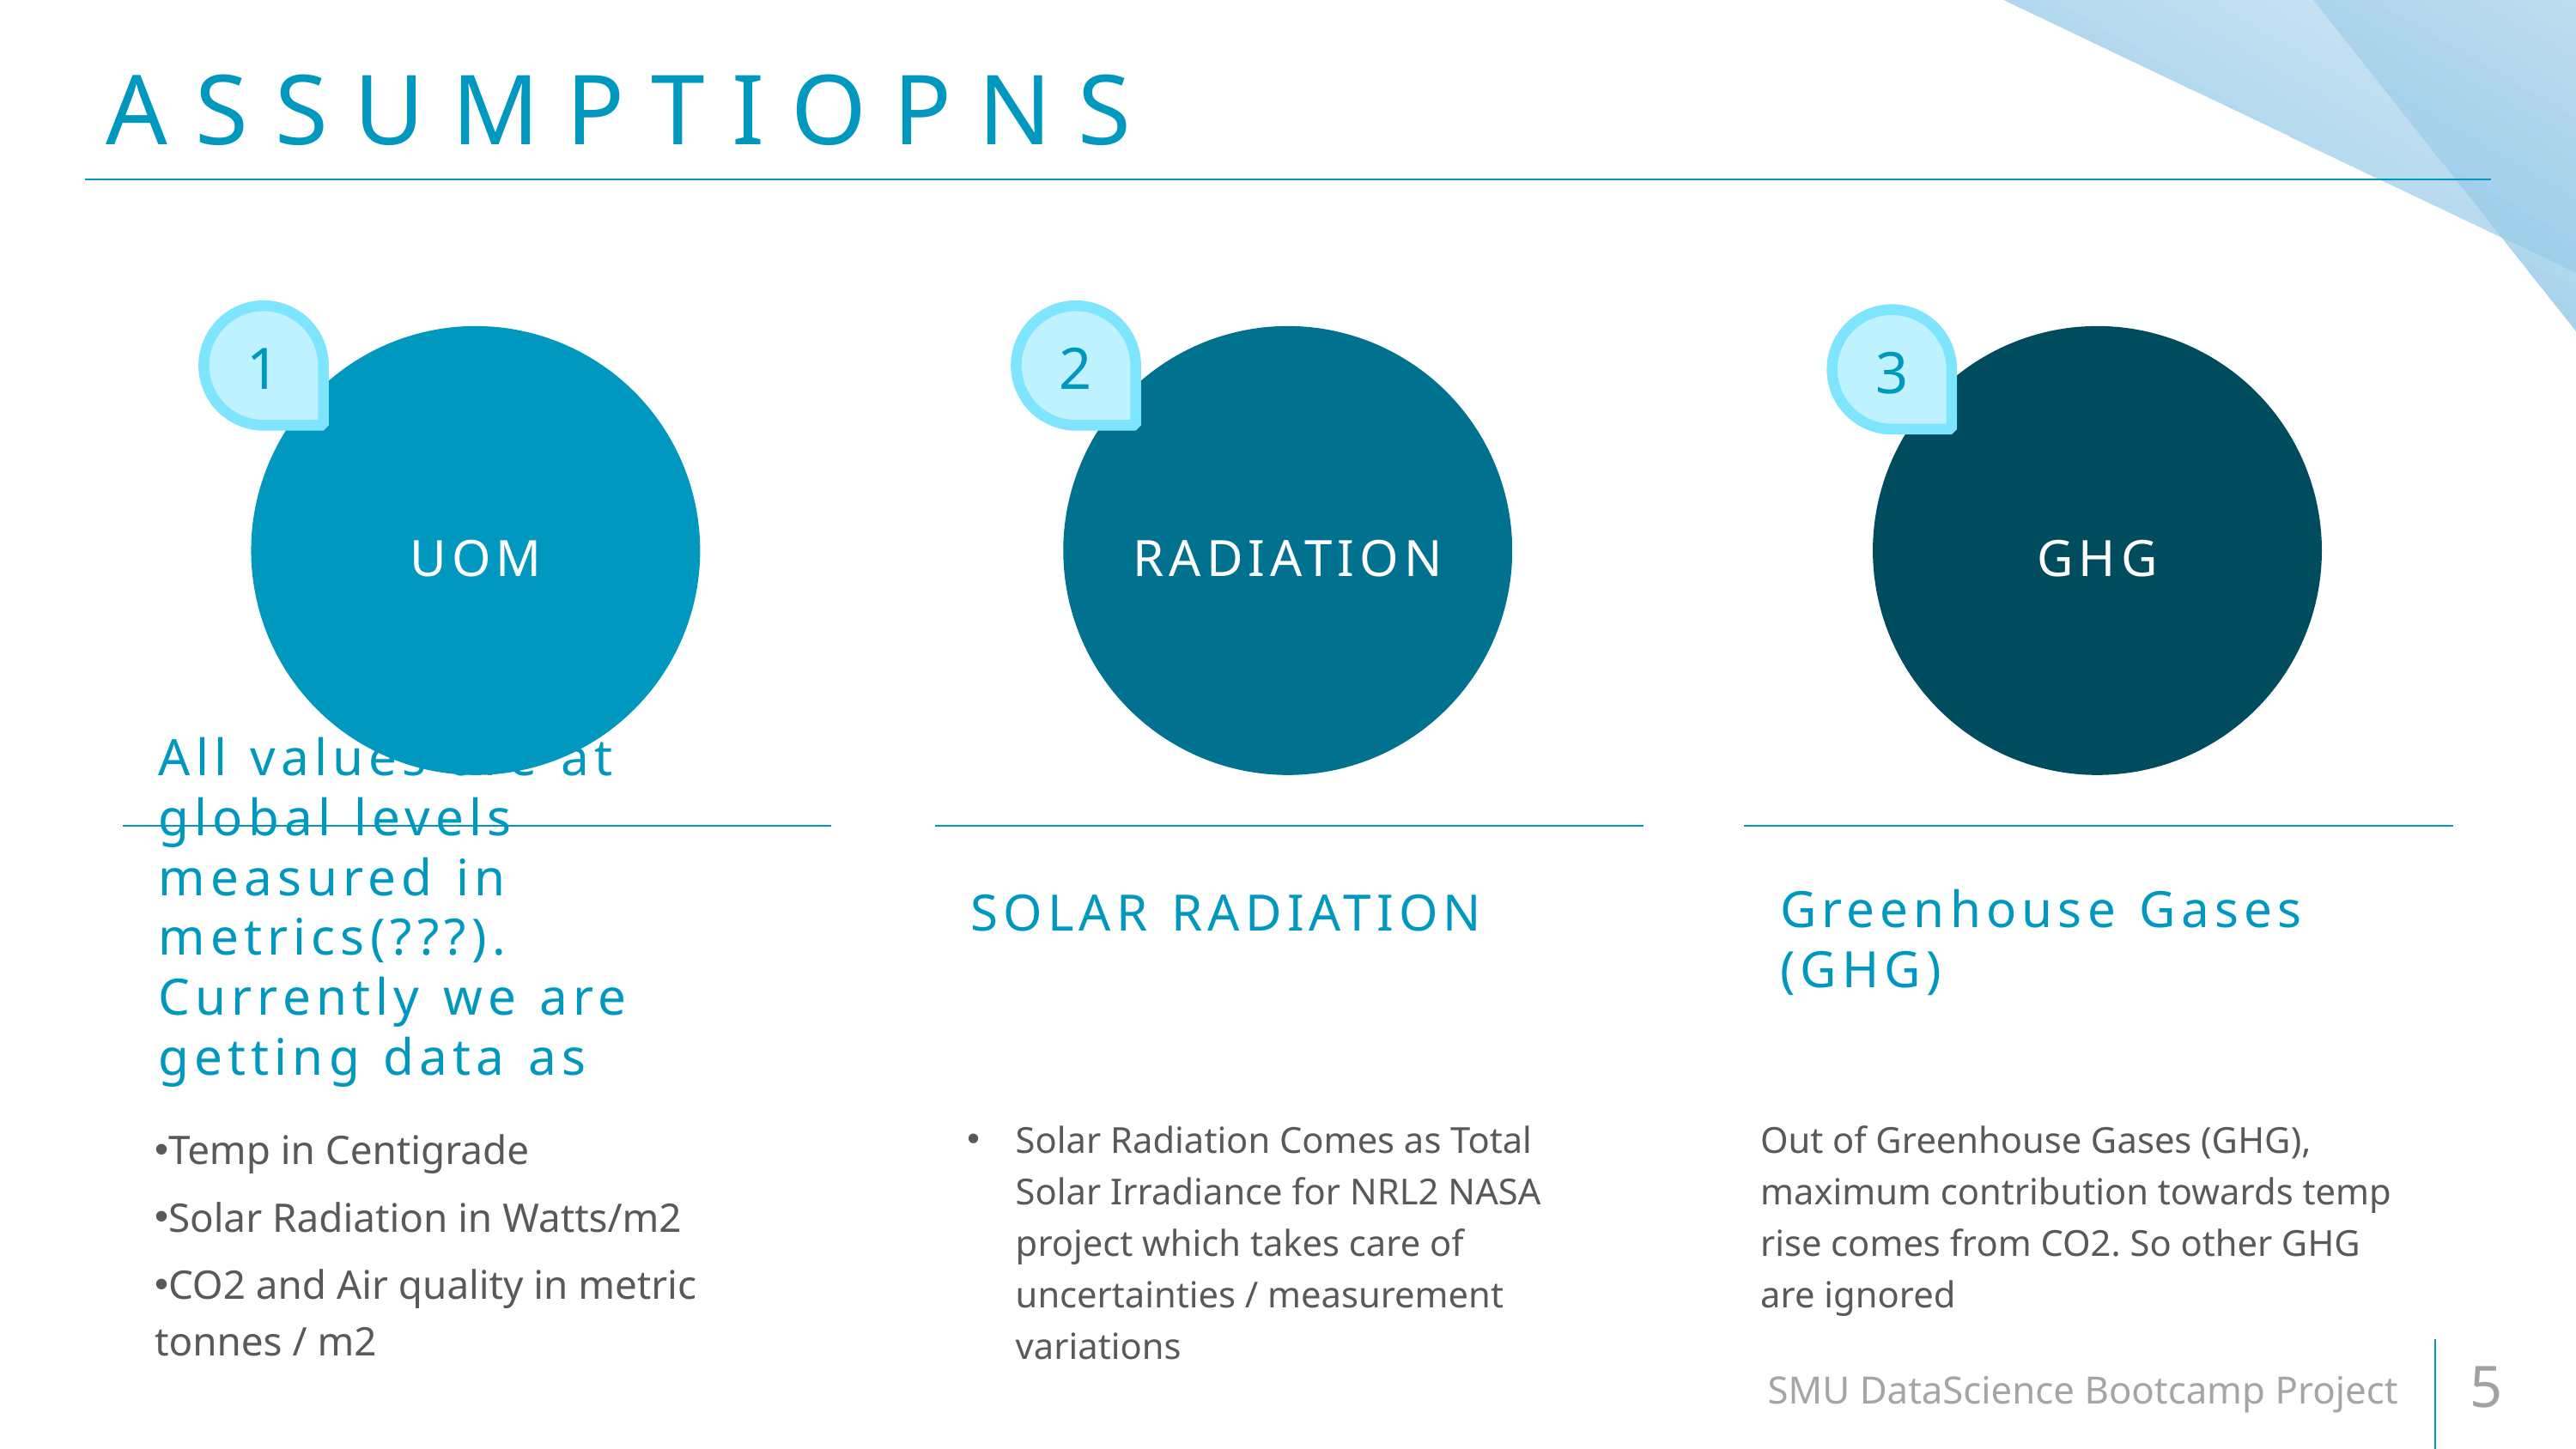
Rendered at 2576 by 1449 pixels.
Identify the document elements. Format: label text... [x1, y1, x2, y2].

list Out of Greenhouse Gases (GHG), maximum contribution towards temp rise comes from CO2. So other GHG are ignored [1737, 1097, 2421, 1392]
list GHG [1885, 487, 2310, 615]
list Solar Radiation Comes as Total Solar Irradiance for NRL2 NASA project which takes care of uncertainties / measurement variations [944, 1097, 1629, 1392]
list RADIATION [1075, 487, 1500, 615]
list All values are at global levels measured in metrics(???). Currently we are getting data as [135, 851, 819, 1098]
list UOM [263, 487, 688, 615]
list SOLAR RADIATION [947, 851, 1631, 953]
title ASSUMPTIOPNS [83, 27, 2442, 186]
list Greenhouse Gases (GHG) [1757, 851, 2440, 1009]
slide_number 5 [2446, 1350, 2575, 1428]
footer SMU DataScience Bootcamp Project [1326, 1350, 2421, 1428]
list Temp in Centigrade Solar Radiation in Watts/m2 CO2 and Air quality in metric tonnes / m2 [131, 1104, 816, 1351]
